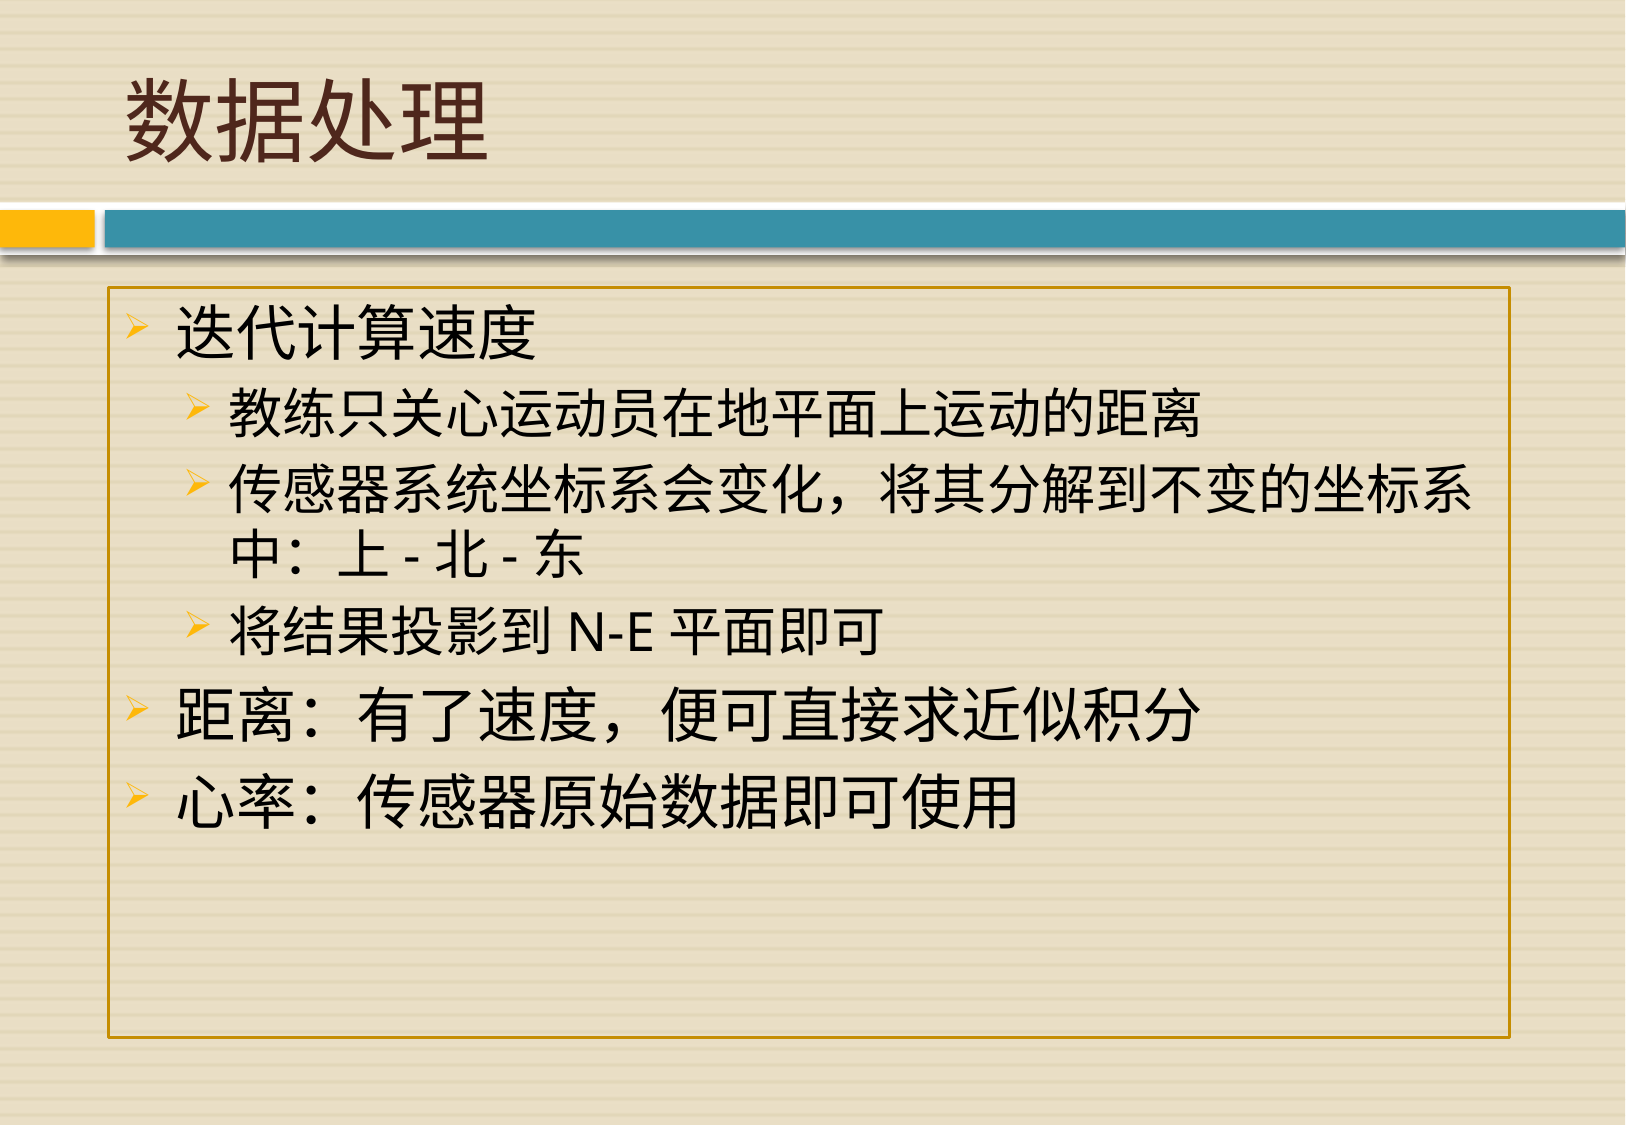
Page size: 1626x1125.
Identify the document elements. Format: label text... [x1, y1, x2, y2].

list 迭代计算速度 教练只关心运动员在地平面上运动的距离 传感器系统坐标系会变化，将其分解到不变的坐标系中：上-北-东 将结果投影到N-E平面即可 距离：有了速度，便可直接求近似积分 心率：传感器原始数据即可使用 [108, 287, 1510, 1038]
title 数据处理 [108, 37, 1558, 200]
